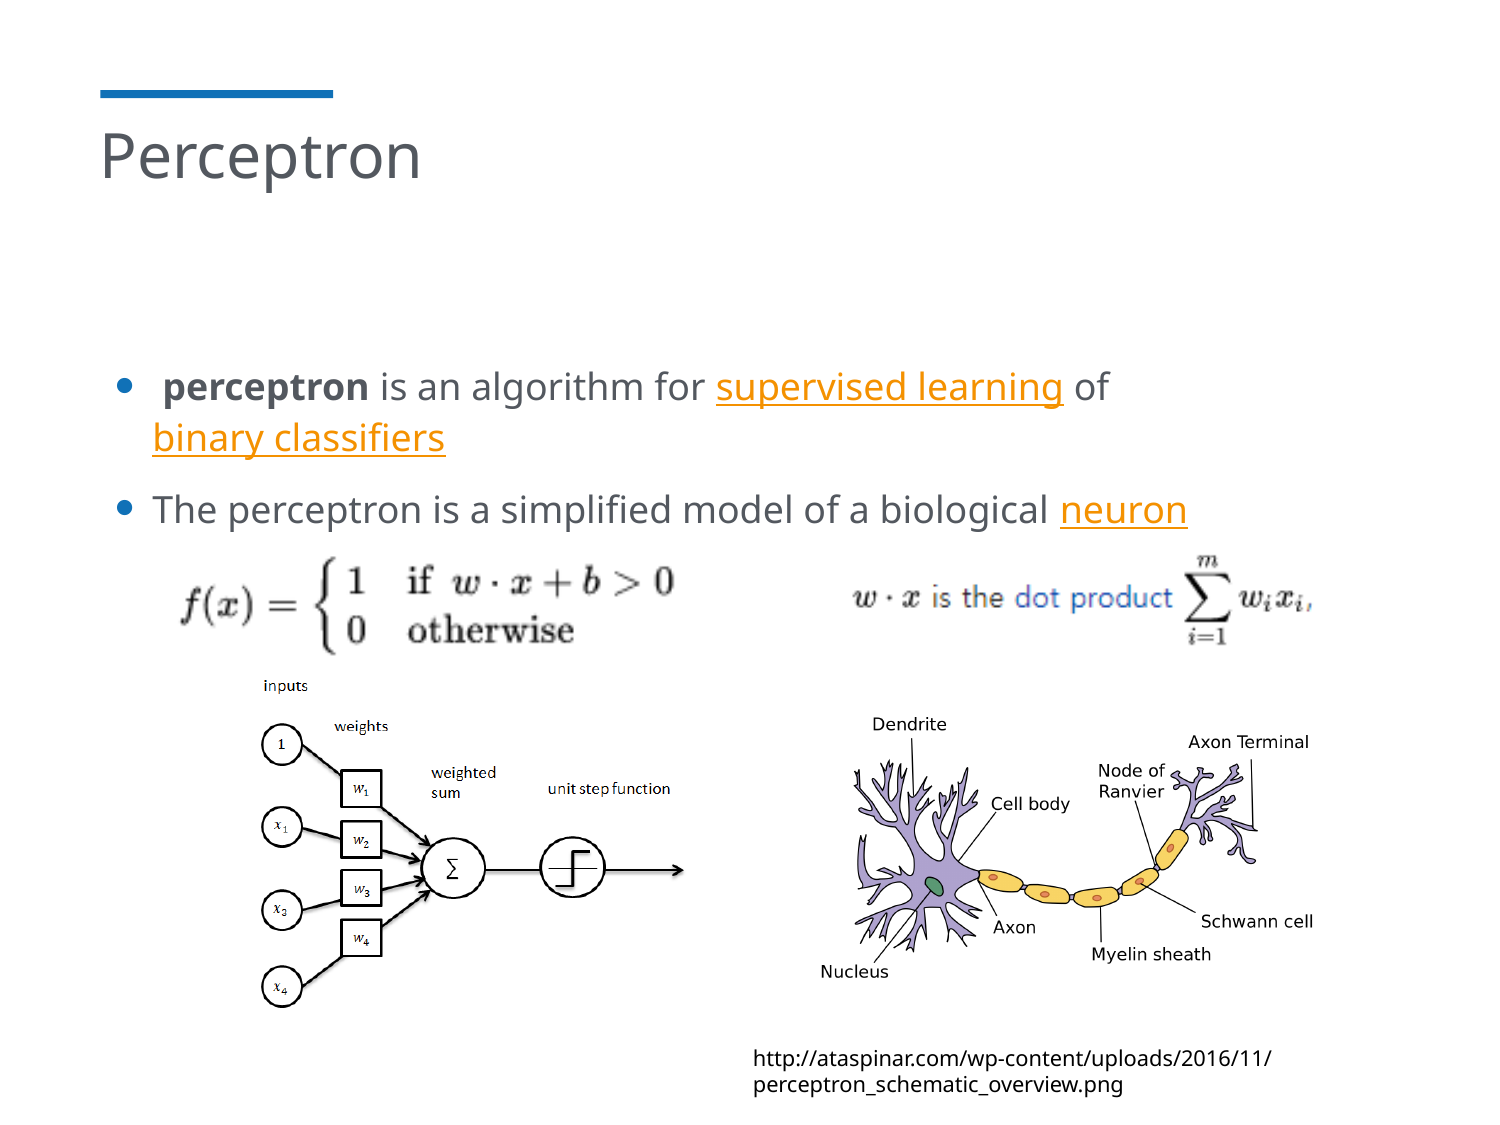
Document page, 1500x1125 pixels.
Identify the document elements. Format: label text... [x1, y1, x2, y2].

picture [845, 533, 1320, 662]
picture [145, 533, 721, 1048]
text_box http://ataspinar.com/wp-content/uploads/2016/11/perceptron_schematic_overview.png [738, 1037, 1489, 1105]
title Perceptron [84, 117, 1416, 199]
picture [820, 715, 1314, 981]
list perceptron is an algorithm for supervised learning of binary classifiers The perceptron is a simplified model of a biological neuron [100, 355, 1400, 1035]
